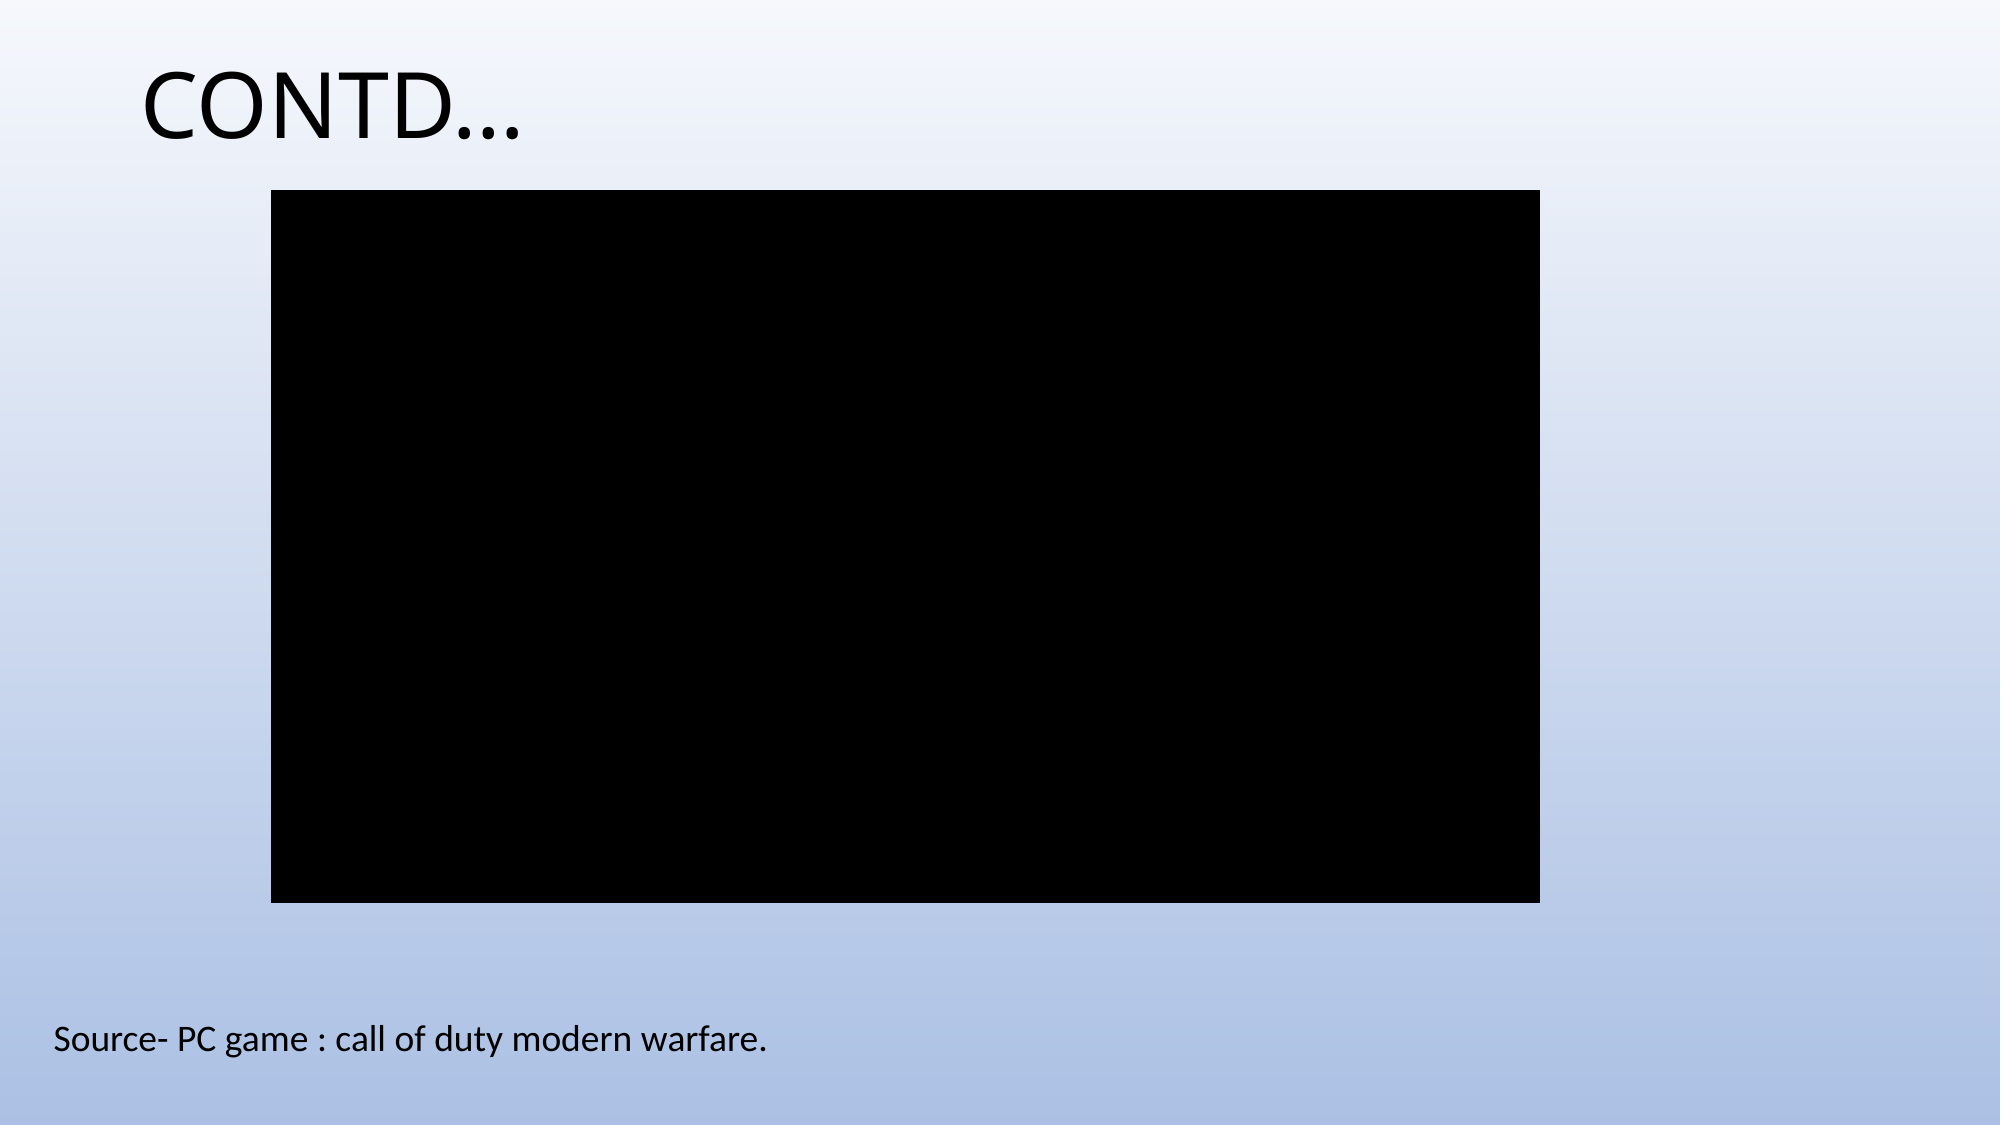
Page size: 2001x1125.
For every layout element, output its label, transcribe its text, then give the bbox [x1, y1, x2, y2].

title CONTD… [125, 0, 1851, 218]
text_box Source- PC game : call of duty modern warfare. [38, 1006, 1932, 1066]
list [270, 189, 1541, 904]
